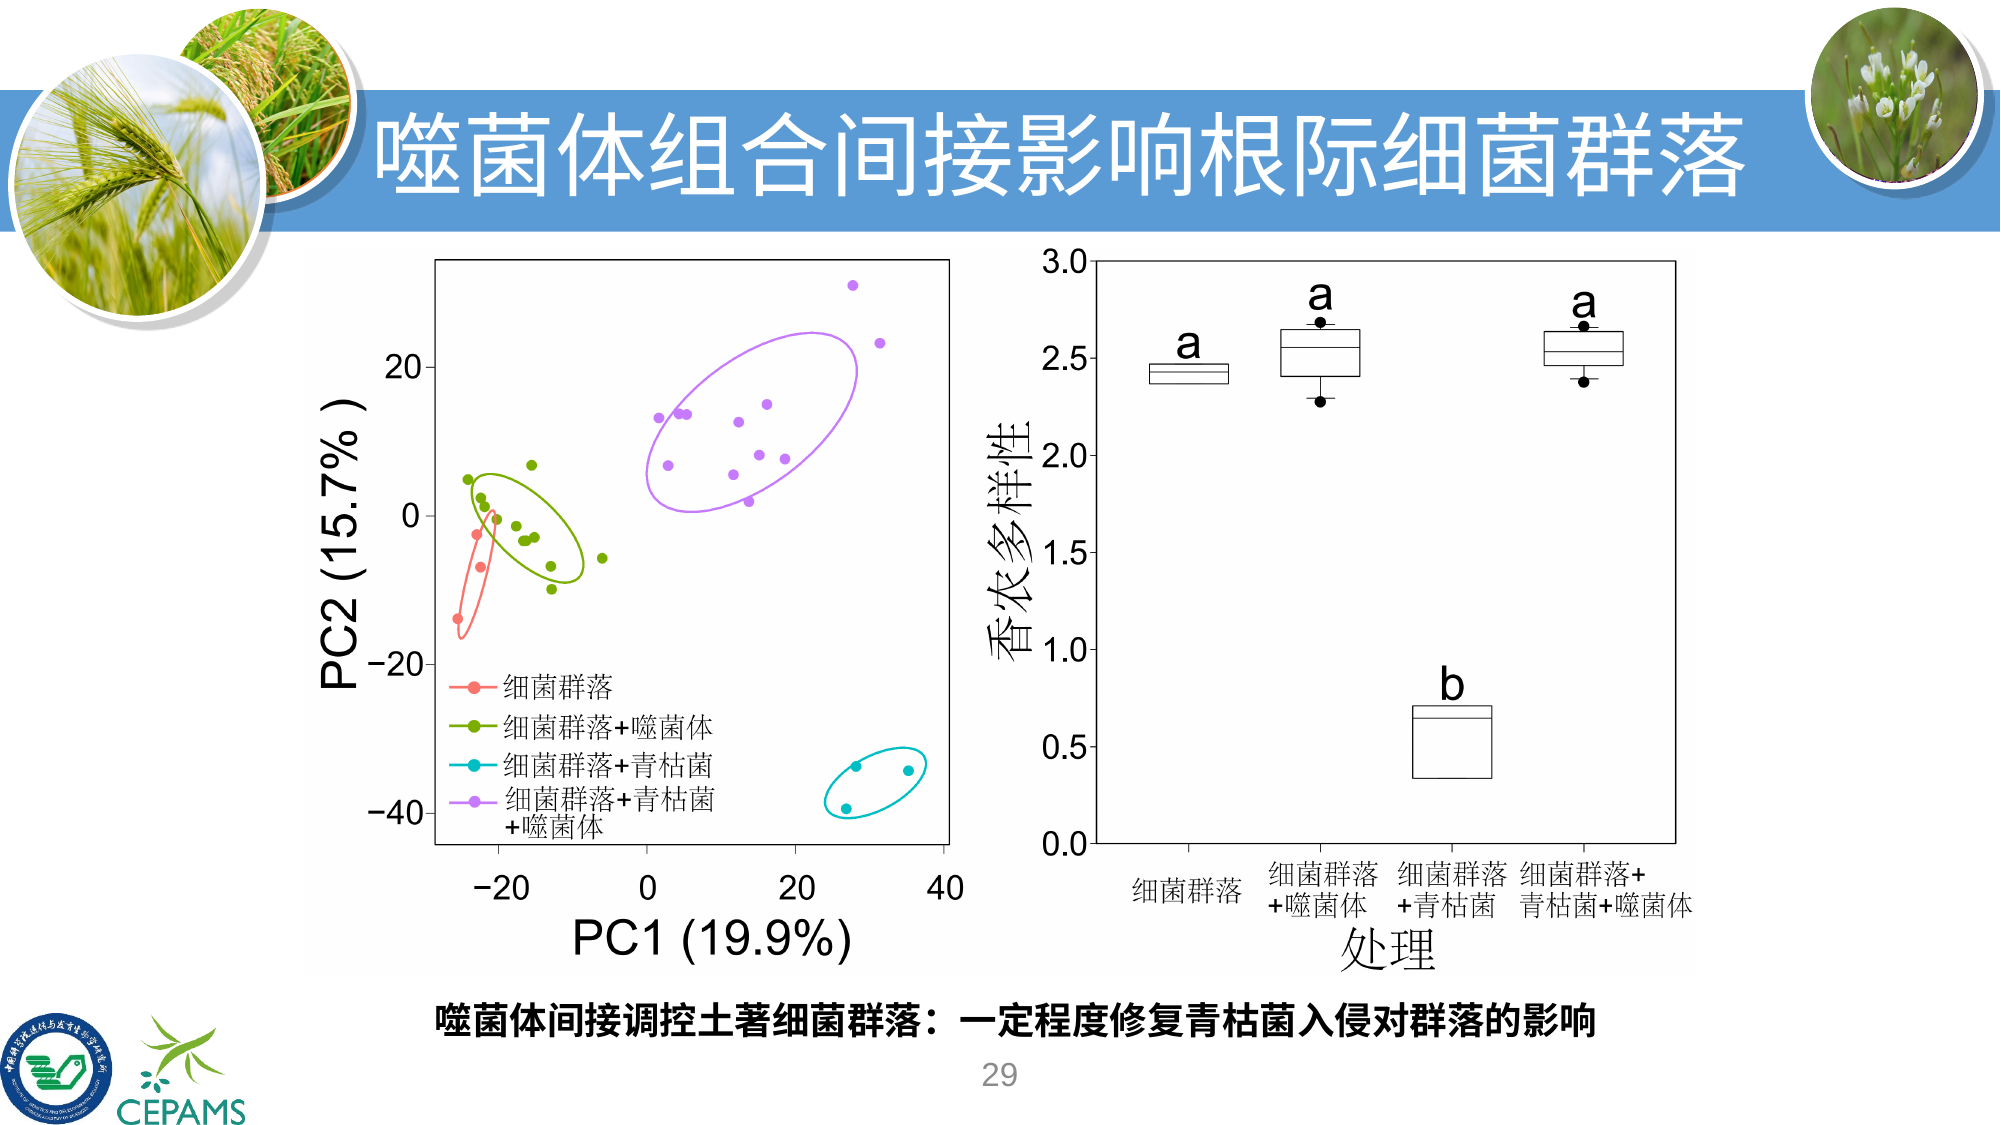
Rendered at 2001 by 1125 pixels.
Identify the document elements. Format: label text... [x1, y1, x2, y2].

picture [180, 8, 344, 117]
picture [303, 247, 1697, 975]
text_box 噬菌体间接调控土著细菌群落：一定程度修复青枯菌入侵对群落的影响 [367, 975, 1665, 1050]
picture [1813, 7, 1977, 183]
picture [15, 55, 251, 315]
title 噬菌体组合间接影响根际细菌群落 [251, 72, 1869, 248]
footer 29 [662, 1050, 1338, 1103]
picture [0, 1013, 245, 1125]
